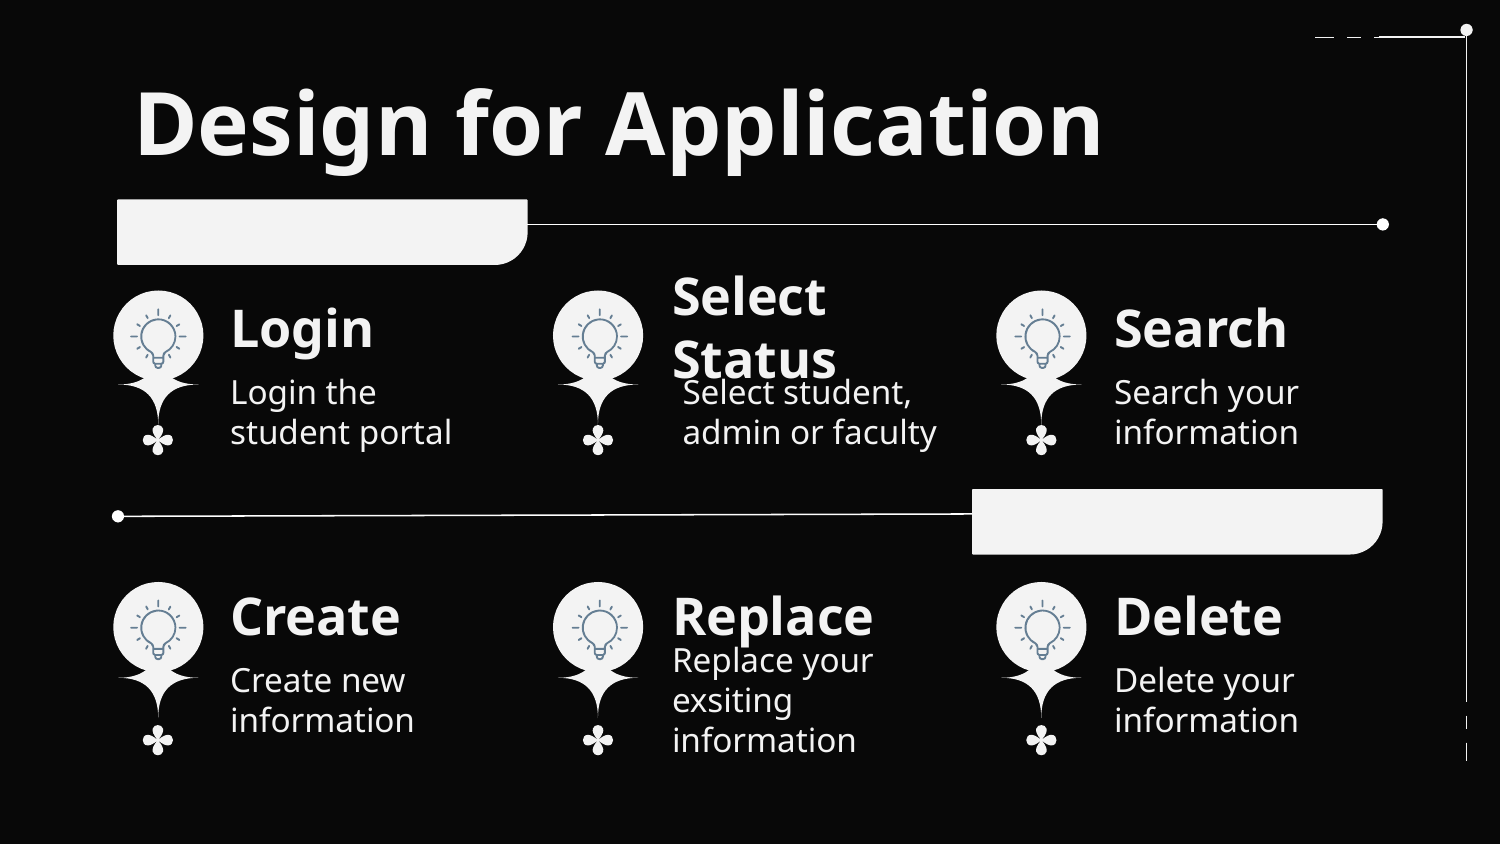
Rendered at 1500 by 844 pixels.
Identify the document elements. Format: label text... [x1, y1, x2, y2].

subtitle Search your information [1099, 358, 1386, 467]
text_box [129, 308, 187, 369]
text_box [571, 599, 629, 661]
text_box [117, 489, 1383, 554]
subtitle Login the student portal [215, 355, 502, 467]
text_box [1014, 599, 1071, 661]
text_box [117, 199, 1384, 265]
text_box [553, 290, 643, 456]
title Login [215, 294, 502, 355]
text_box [996, 290, 1086, 456]
title Create [215, 582, 502, 643]
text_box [996, 582, 1086, 756]
title Search [1099, 294, 1386, 358]
subtitle Replace your exsiting information [657, 643, 986, 756]
title Design for Application [118, 72, 1382, 167]
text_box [553, 582, 643, 756]
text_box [113, 290, 203, 456]
subtitle Delete your information [1099, 647, 1386, 756]
title Replace [657, 582, 944, 643]
title Select Status [657, 294, 968, 358]
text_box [1014, 308, 1071, 369]
title Delete [1099, 582, 1386, 647]
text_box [113, 582, 203, 756]
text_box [129, 599, 187, 661]
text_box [571, 308, 629, 369]
text_box Select student, admin or faculty [667, 355, 955, 467]
subtitle Create new information [215, 643, 502, 756]
